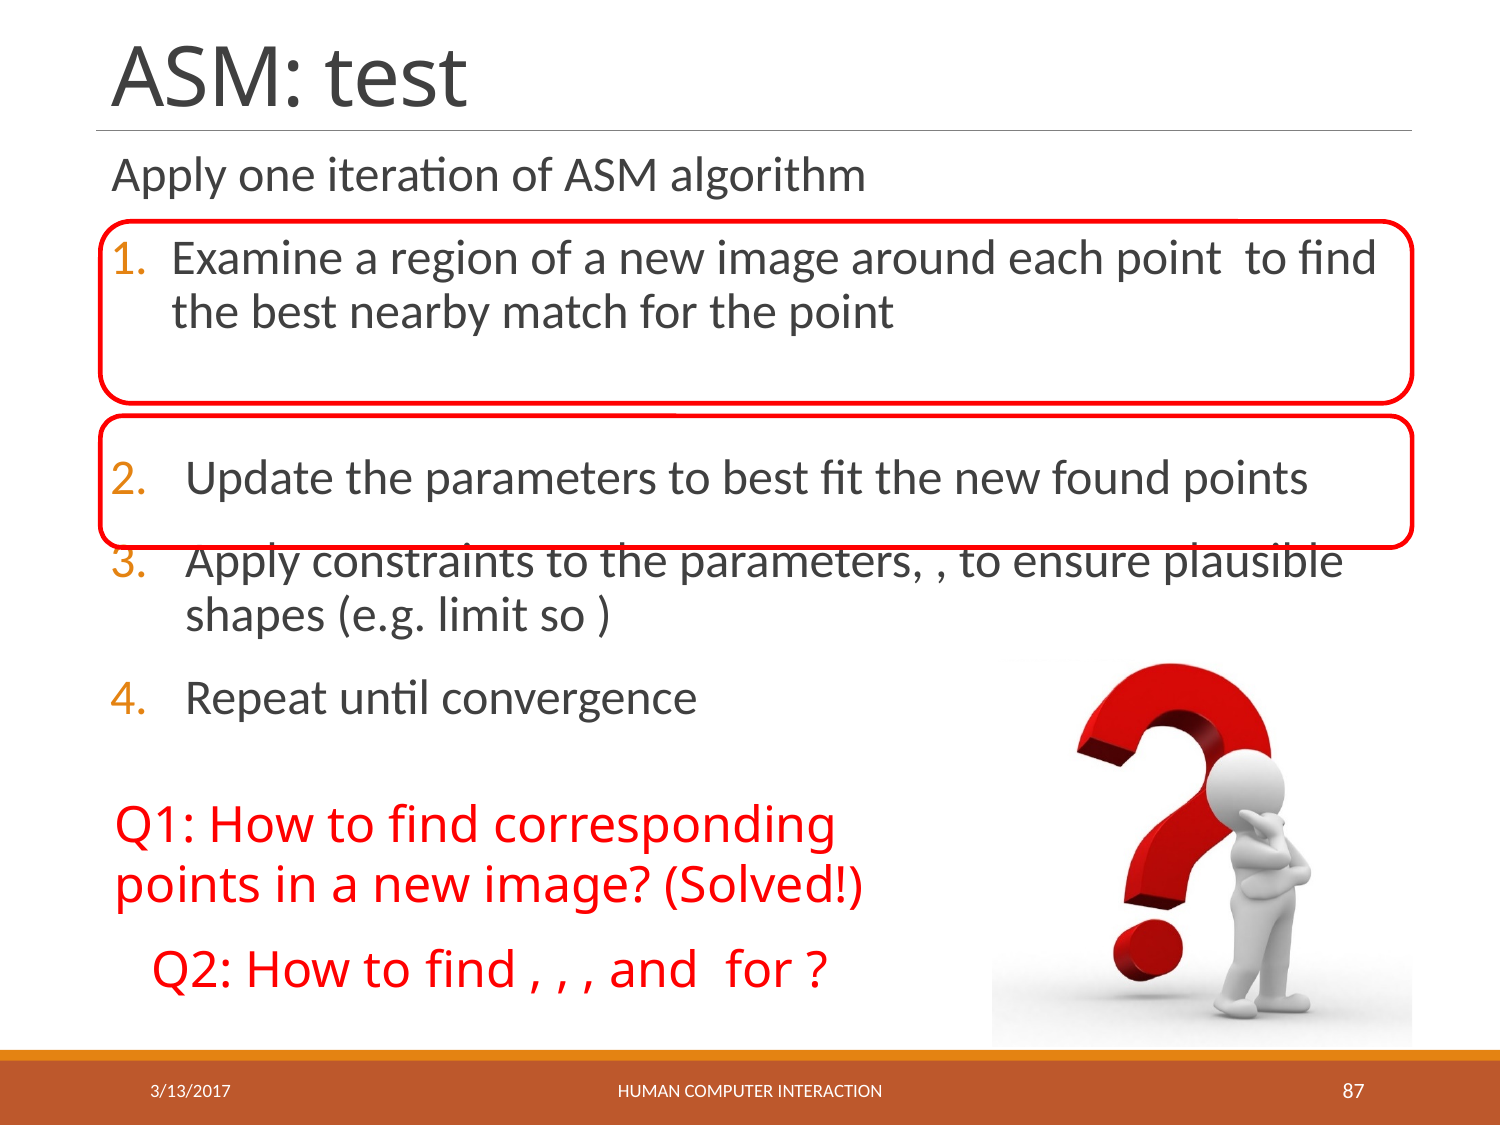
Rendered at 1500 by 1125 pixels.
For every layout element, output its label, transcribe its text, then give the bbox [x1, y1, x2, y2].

text_box Q1: How to find corresponding points in a new image? (Solved!) [100, 785, 907, 920]
text_box [98, 414, 1414, 549]
picture [991, 659, 1413, 1048]
footer HUMAN COMPUTER INTERACTION [453, 1059, 1047, 1120]
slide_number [135, 1059, 440, 1120]
title ASM: test [96, 19, 1413, 131]
text_box [98, 219, 1414, 405]
slide_number 87 [1218, 1059, 1380, 1120]
